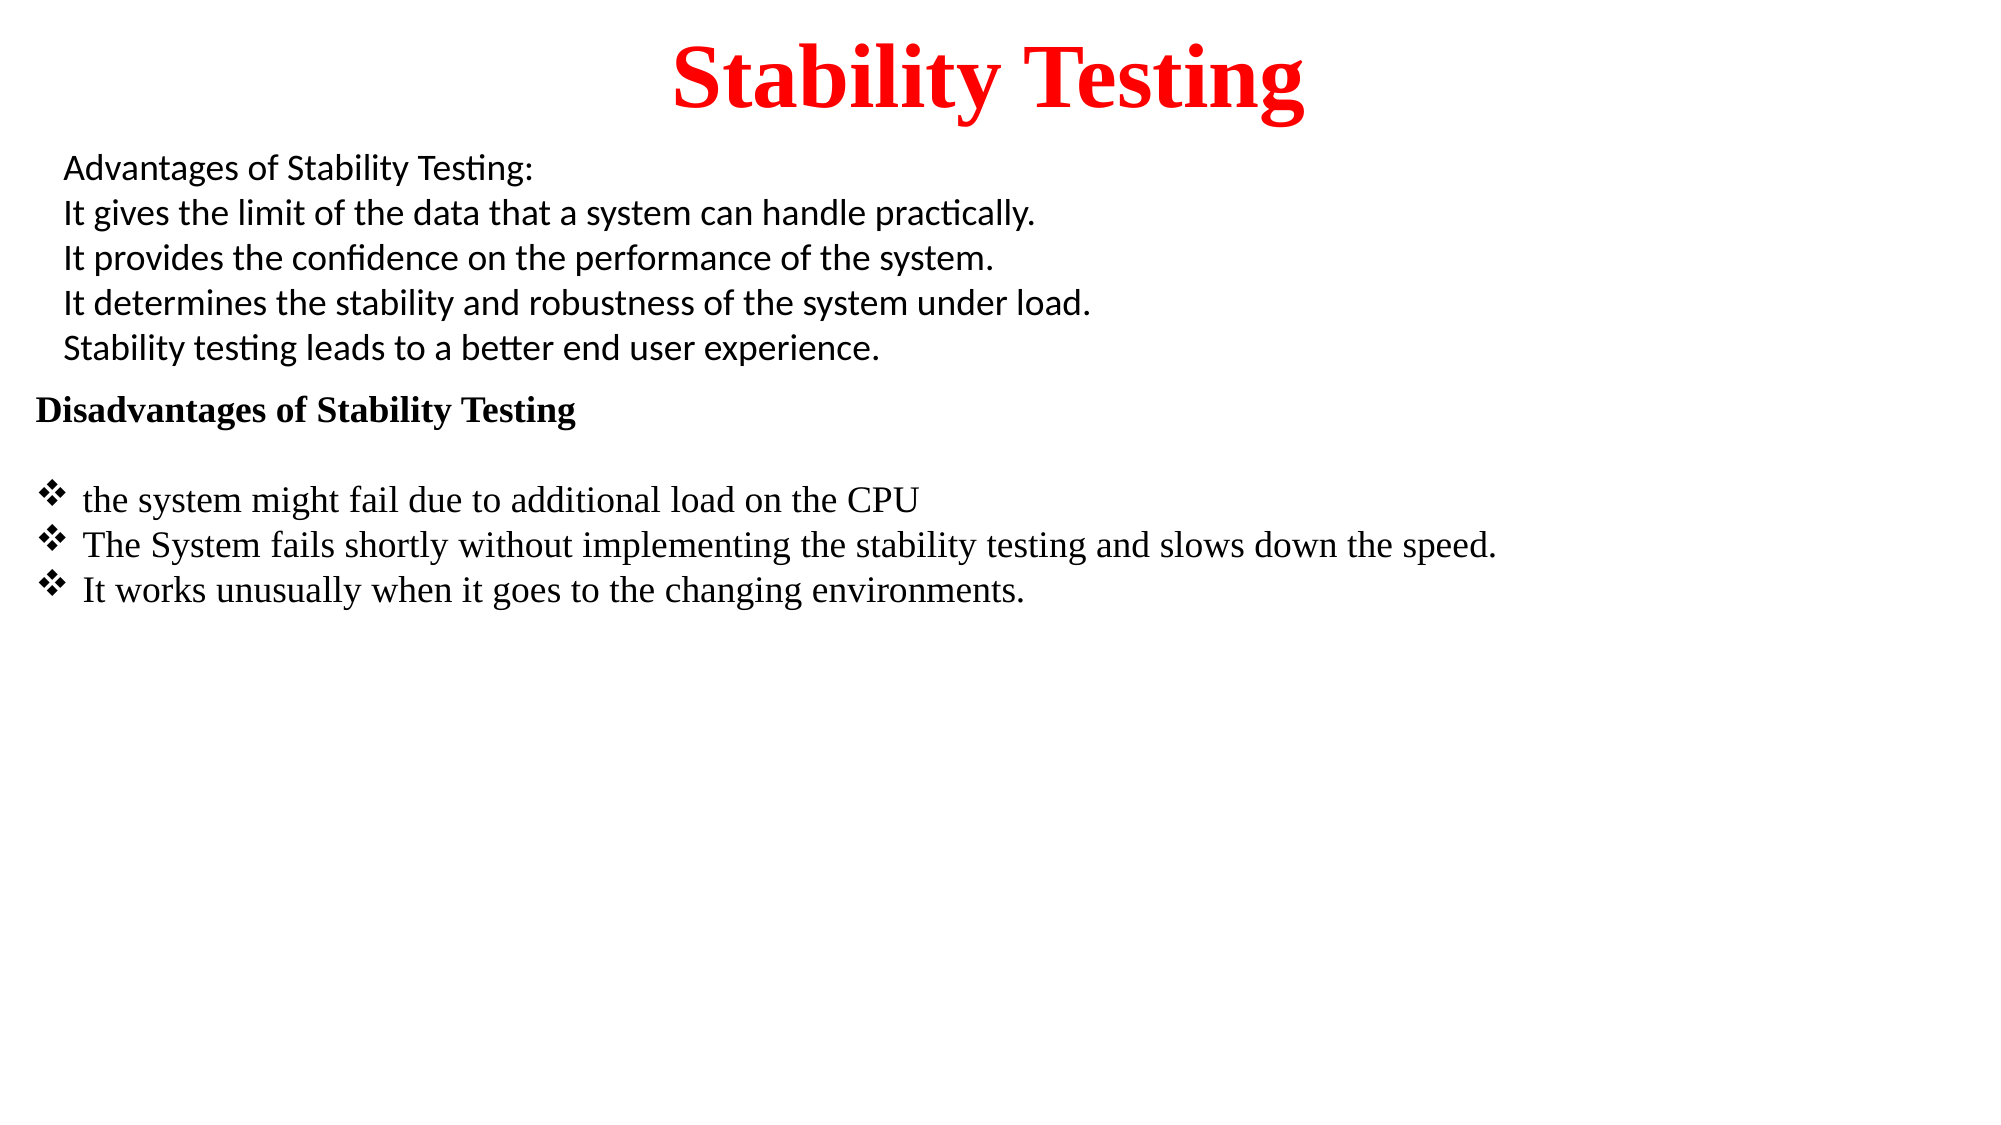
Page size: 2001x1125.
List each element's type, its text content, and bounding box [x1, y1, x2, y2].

title Stability Testing [137, 20, 1863, 136]
text_box Disadvantages of Stability Testing the system might fail due to additional load on the CPU The System fails shortly without implementing the stability testing and slows down the speed. It works unusually when it goes to the changing environments. [20, 377, 1828, 618]
text_box Advantages of Stability Testing: It gives the limit of the data that a system can handle practically. It provides the confidence on the performance of the system. It determines the stability and robustness of the system under load. Stability testing leads to a better end user experience. [48, 135, 1723, 376]
